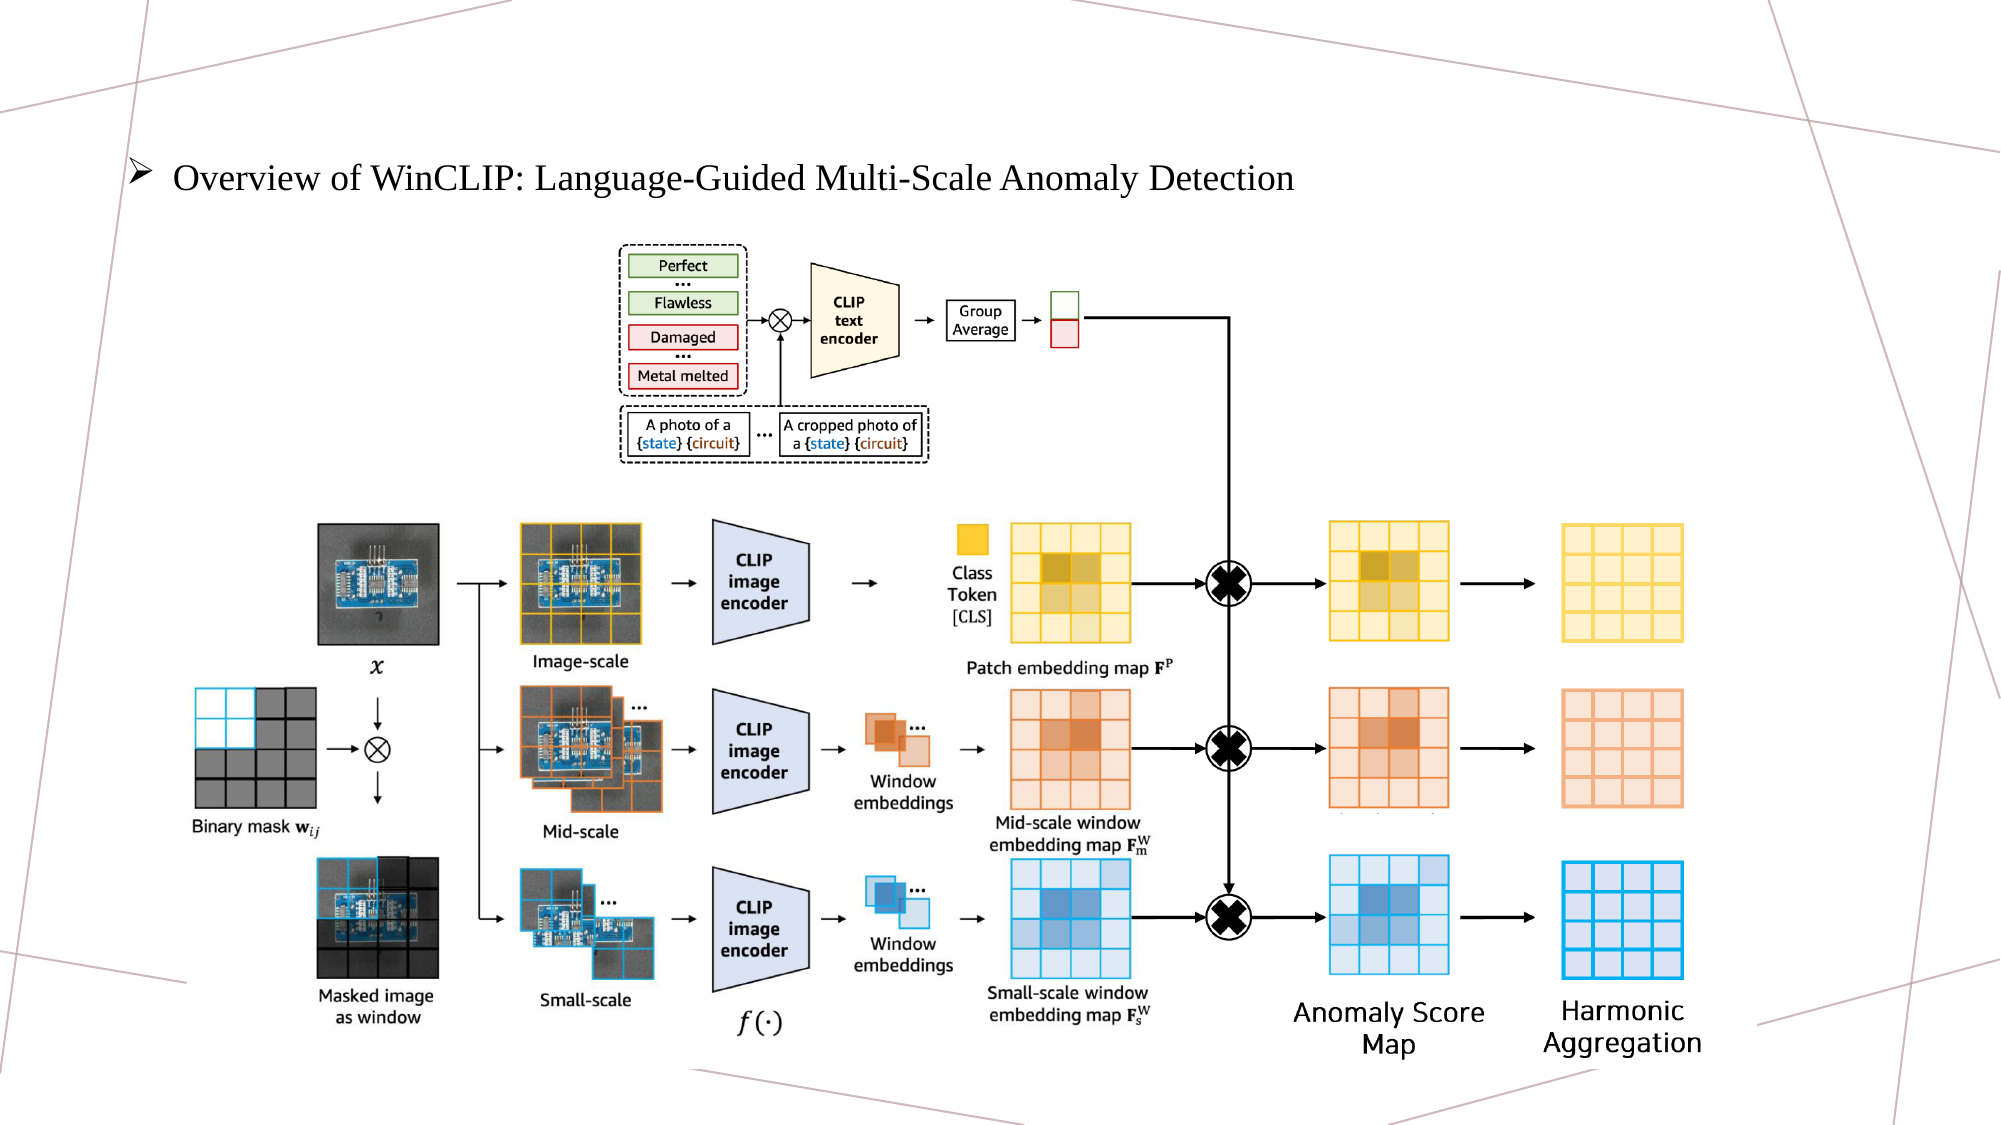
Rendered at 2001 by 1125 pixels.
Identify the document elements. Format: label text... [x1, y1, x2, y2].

picture [186, 244, 1758, 1069]
text_box Overview of WinCLIP: Language-Guided Multi-Scale Anomaly Detection [111, 145, 1465, 206]
